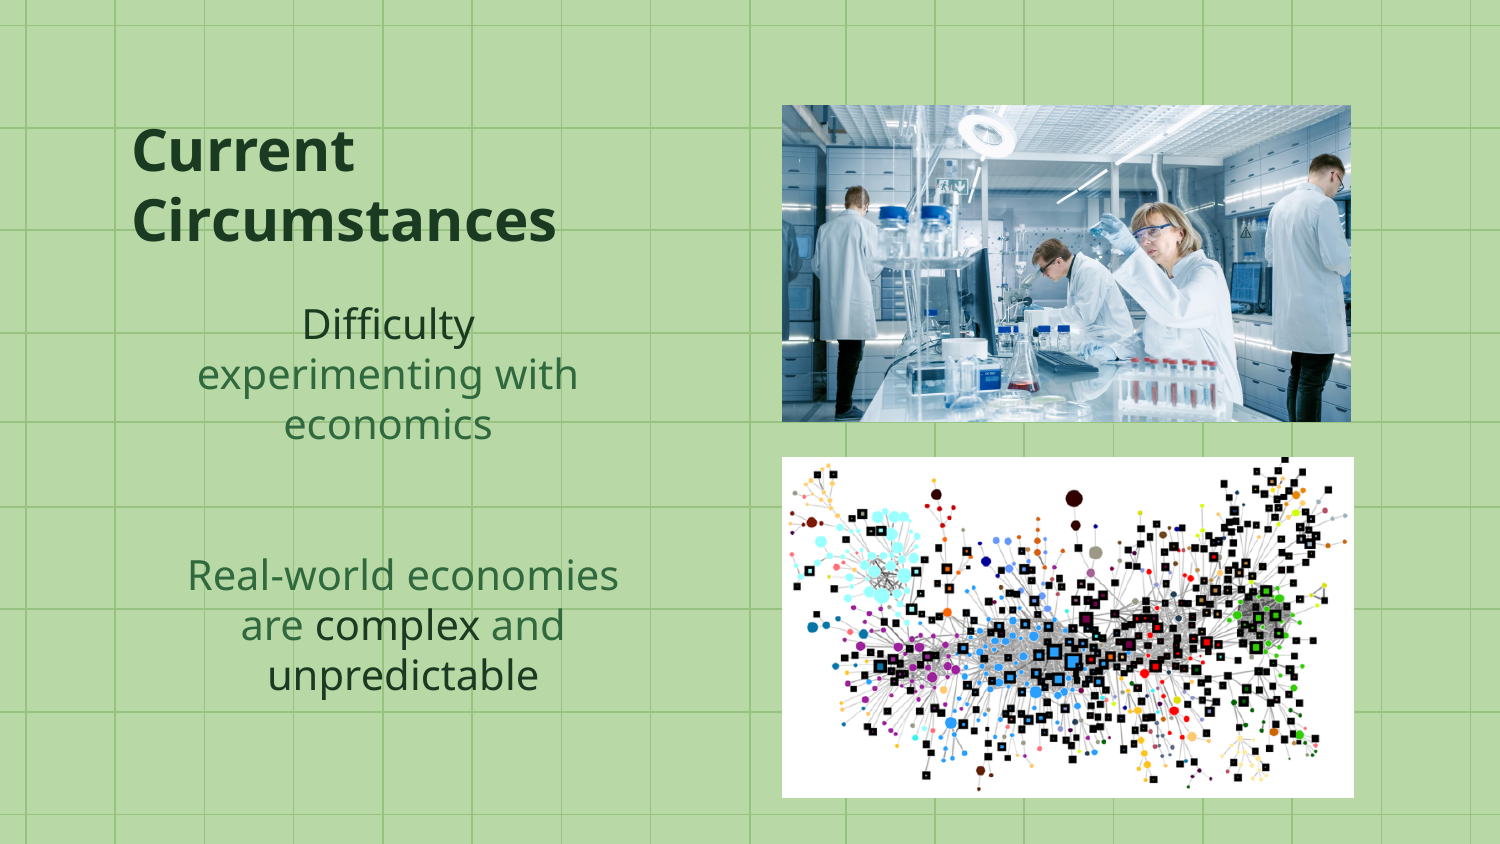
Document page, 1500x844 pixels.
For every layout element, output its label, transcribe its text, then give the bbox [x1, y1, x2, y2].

picture [782, 105, 1351, 423]
text_box Current Circumstances [116, 105, 718, 261]
text_box Difficulty experimenting with economics [152, 290, 624, 456]
picture [782, 456, 1354, 798]
text_box Real-world economies are complex and unpredictable [146, 541, 660, 706]
